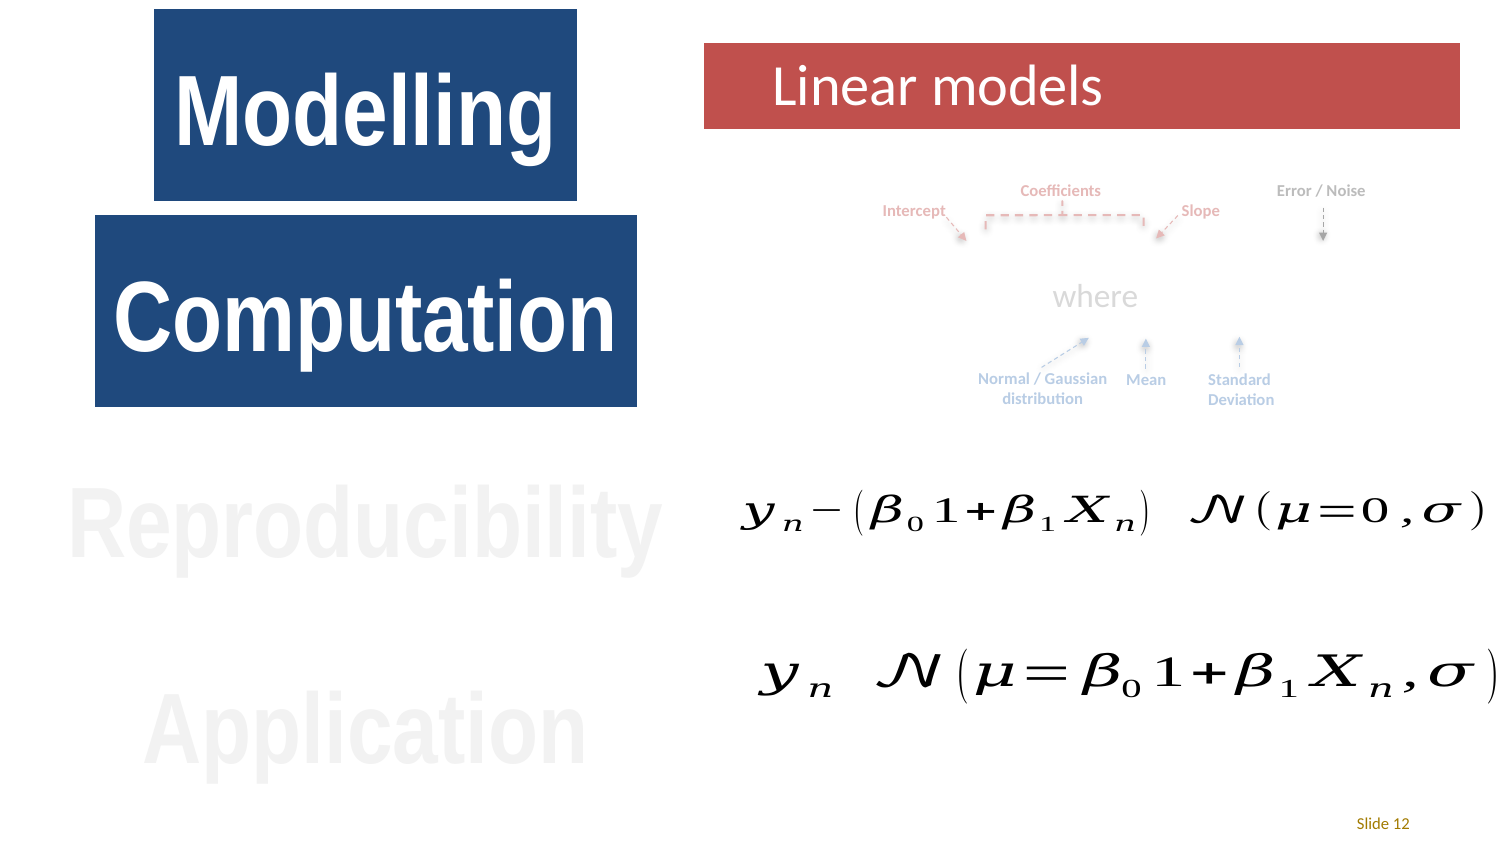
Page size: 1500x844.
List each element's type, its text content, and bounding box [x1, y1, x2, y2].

slide_number Slide 12 [1315, 809, 1425, 837]
text_box Mean [1111, 361, 1186, 417]
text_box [1041, 337, 1090, 368]
text_box Standard Deviation [1193, 361, 1292, 417]
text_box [946, 216, 967, 242]
text_box Coefficients [1005, 172, 1122, 207]
text_box Slope [1166, 192, 1283, 228]
text_box [983, 199, 1146, 230]
text_box Normal / Gaussian distribution [960, 360, 1125, 416]
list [27, 6, 704, 823]
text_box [1155, 215, 1179, 239]
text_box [701, 40, 1462, 132]
text_box Error / Noise [1262, 172, 1385, 208]
text_box Intercept [867, 192, 984, 228]
